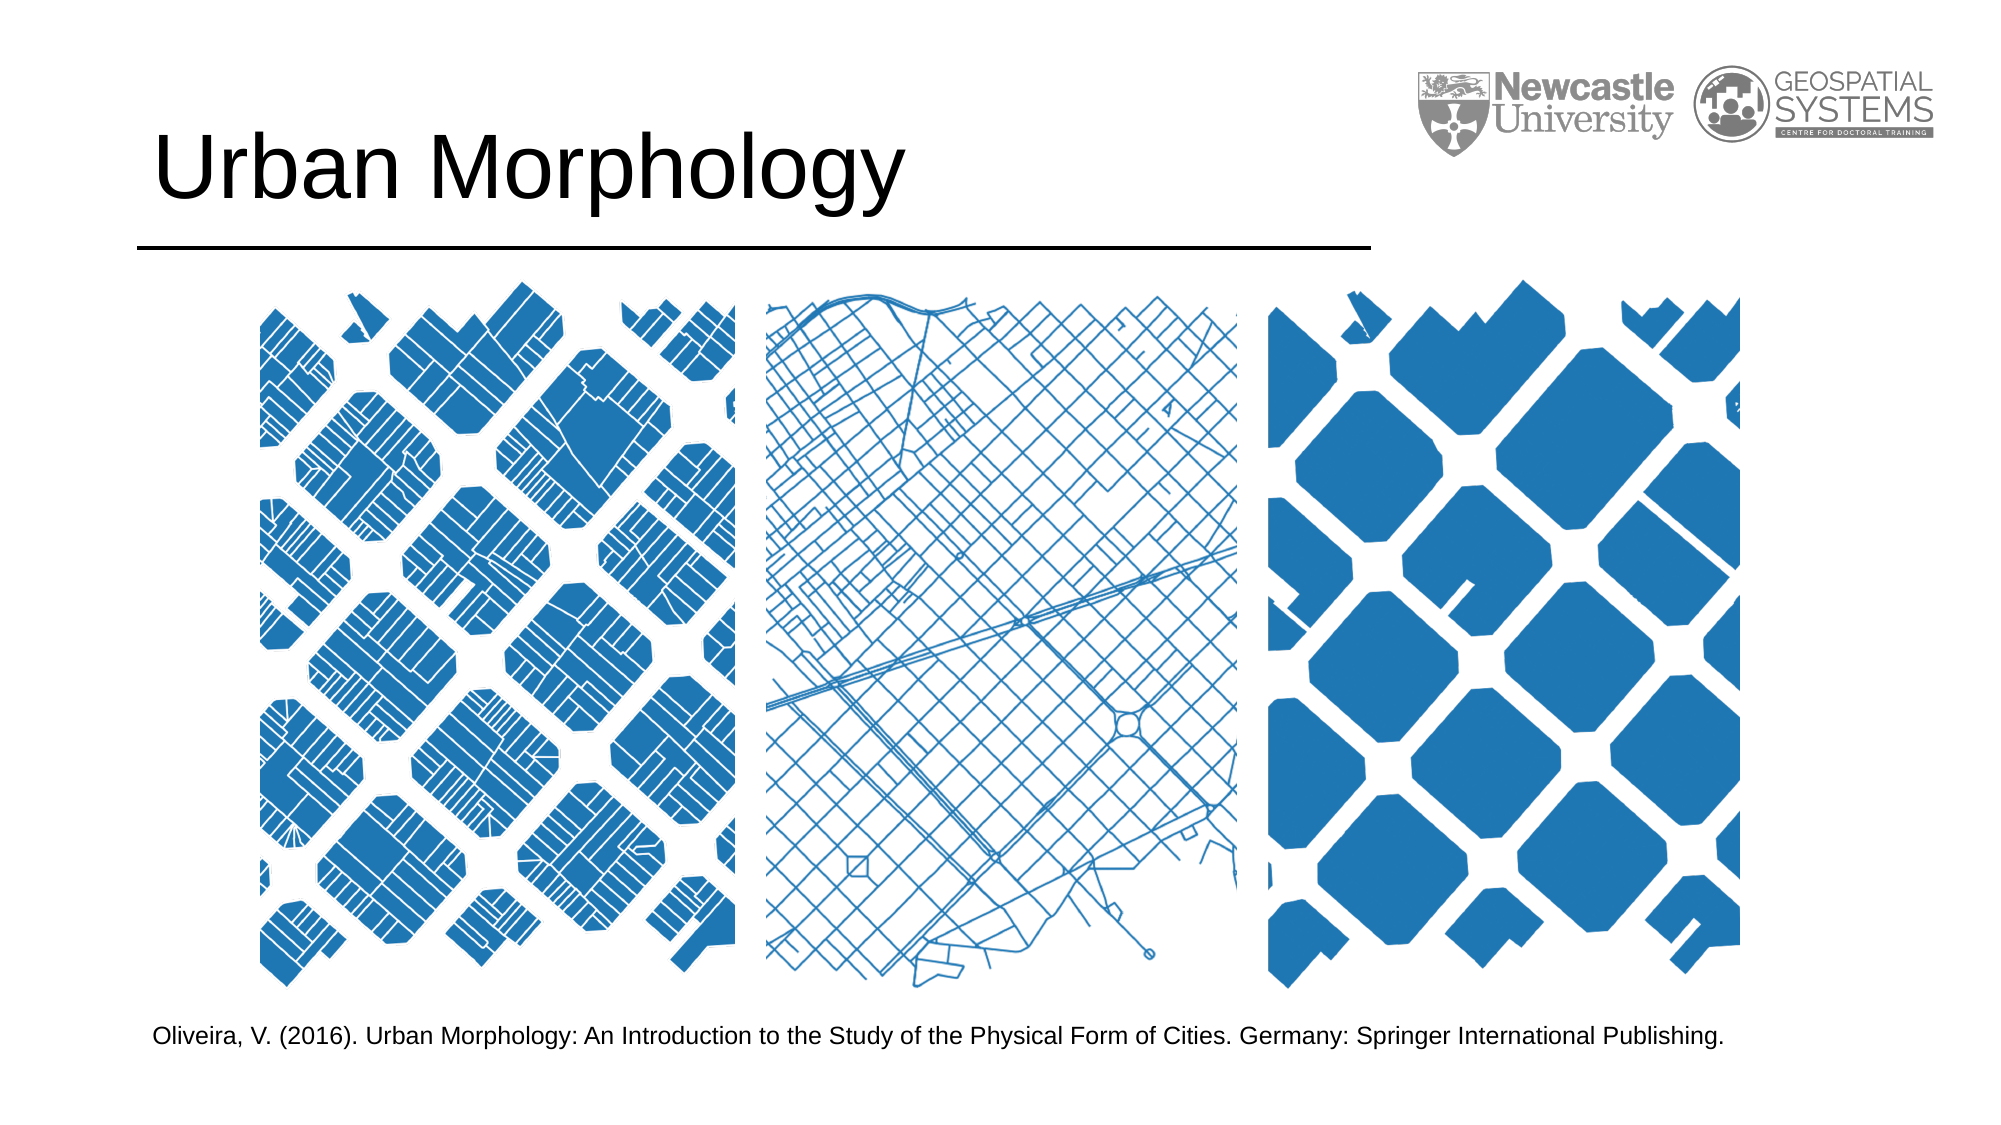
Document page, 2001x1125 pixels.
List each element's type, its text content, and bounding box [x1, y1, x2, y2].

picture [260, 271, 1740, 1028]
text_box Oliveira, V. (2016). Urban Morphology: An Introduction to the Study of the Physical Form of Cities. Germany: Springer International Publishing. [137, 1012, 1912, 1057]
title Urban Morphology [137, 59, 1863, 278]
picture [1418, 58, 1944, 157]
